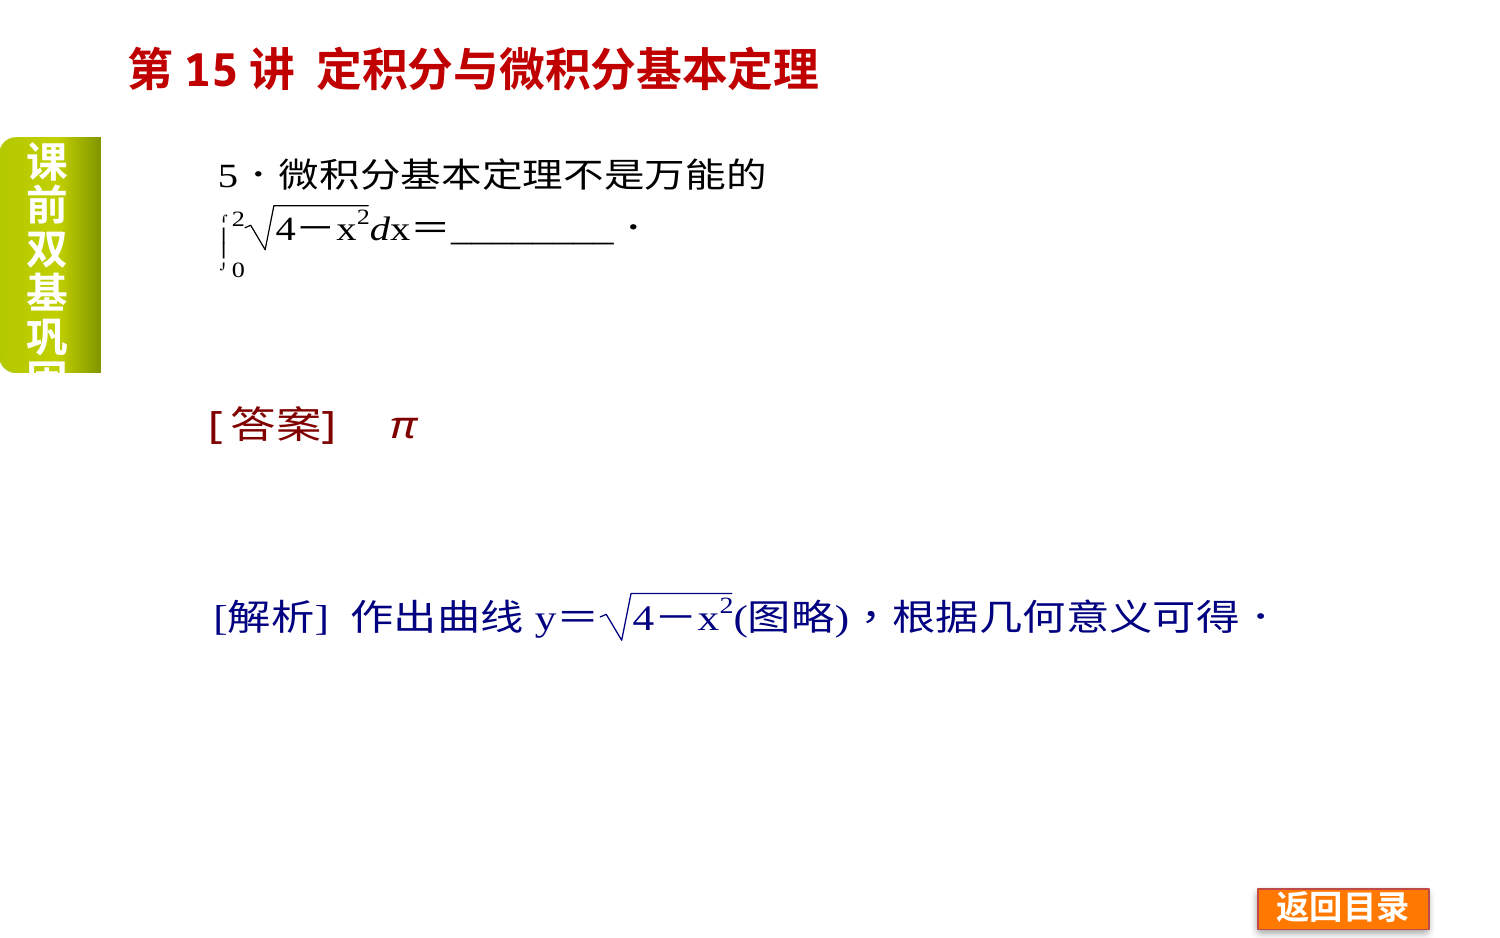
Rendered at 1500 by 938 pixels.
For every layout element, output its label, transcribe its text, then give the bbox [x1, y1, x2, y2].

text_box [0, 134, 101, 375]
text_box 第15讲 定积分与微积分基本定理 [112, 35, 1211, 101]
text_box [212, 579, 1442, 889]
text_box 返回目录 [1257, 897, 1430, 930]
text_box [217, 152, 1419, 499]
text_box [116, 400, 1252, 551]
